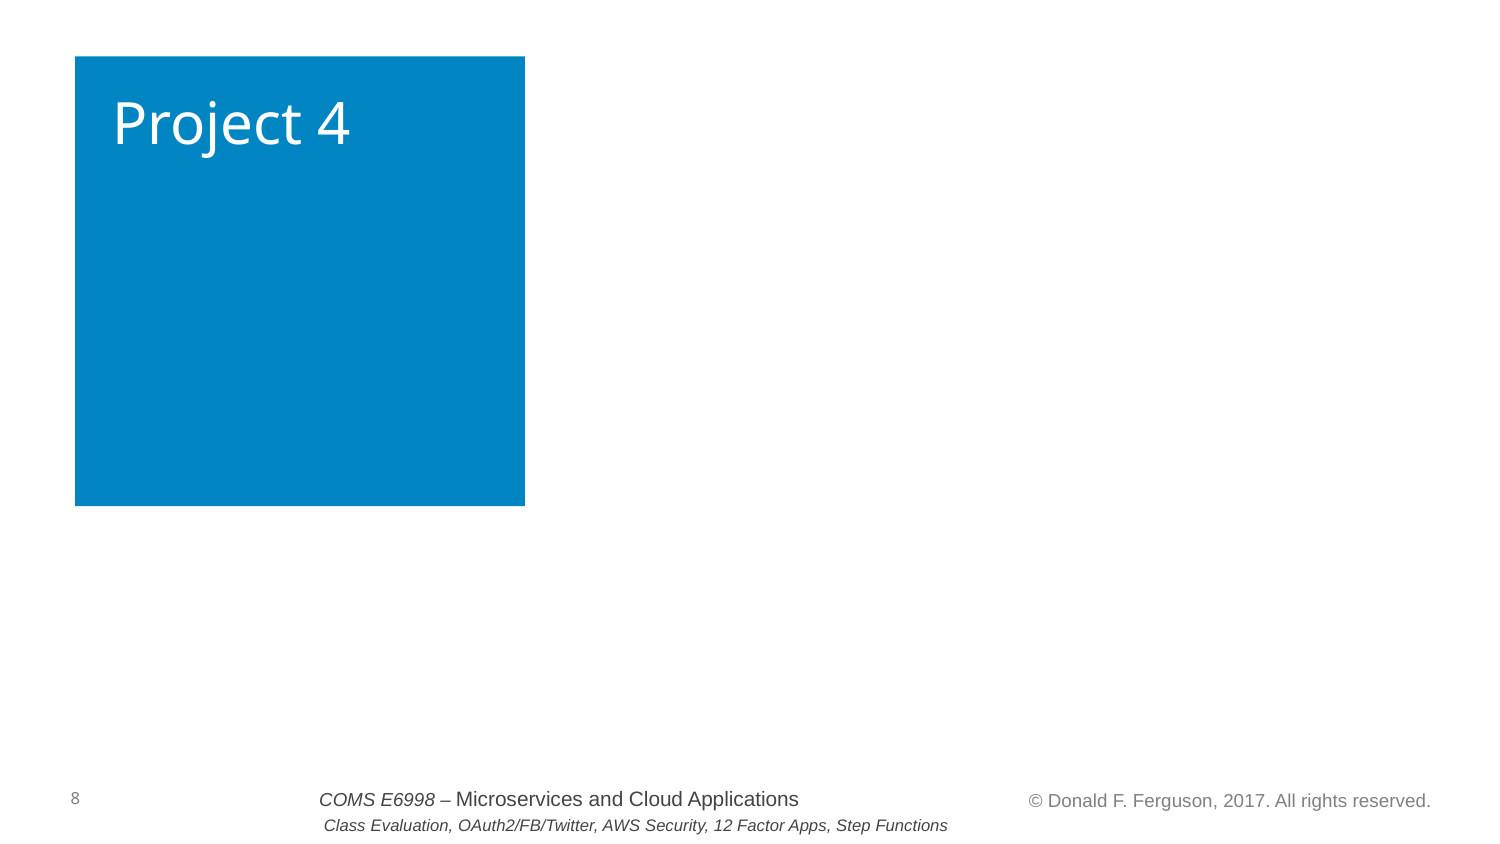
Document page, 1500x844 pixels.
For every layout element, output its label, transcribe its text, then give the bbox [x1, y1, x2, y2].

title Project 4 [74, 56, 526, 507]
